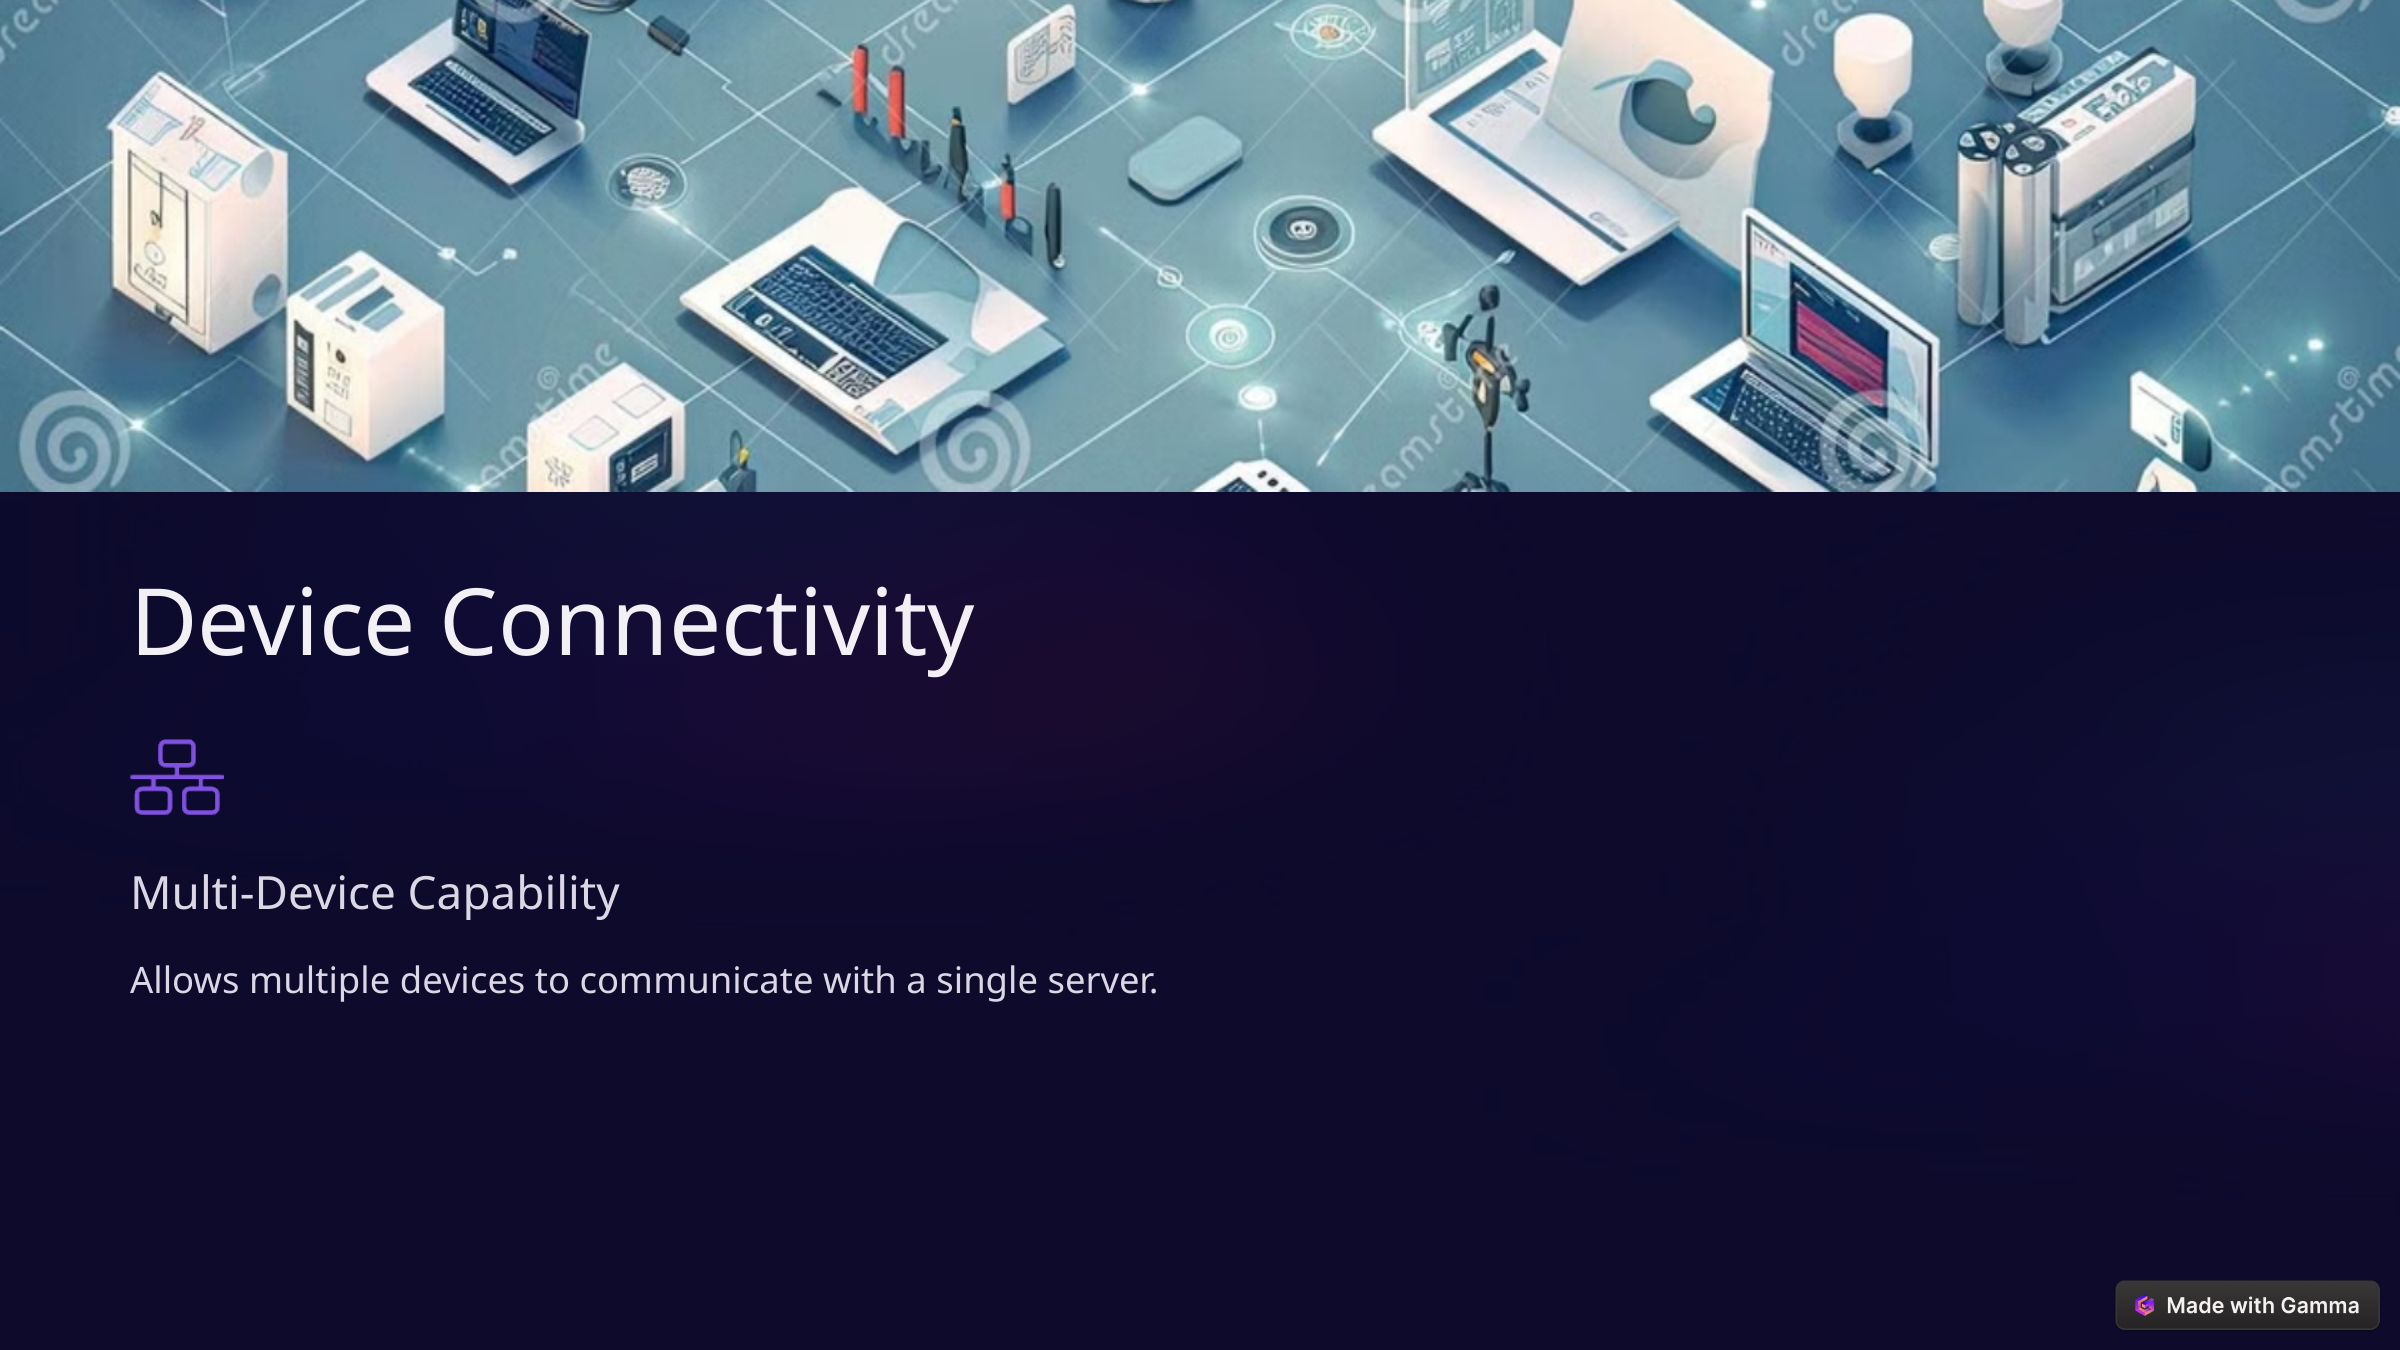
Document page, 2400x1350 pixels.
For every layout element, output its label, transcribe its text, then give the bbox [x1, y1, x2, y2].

picture [2106, 1271, 2389, 1339]
picture [0, 0, 2400, 492]
picture [130, 730, 224, 824]
text_box Multi-Device Capability [130, 860, 667, 920]
text_box Allows multiple devices to communicate with a single server. [130, 941, 2270, 1001]
text_box Device Connectivity [130, 558, 1061, 675]
